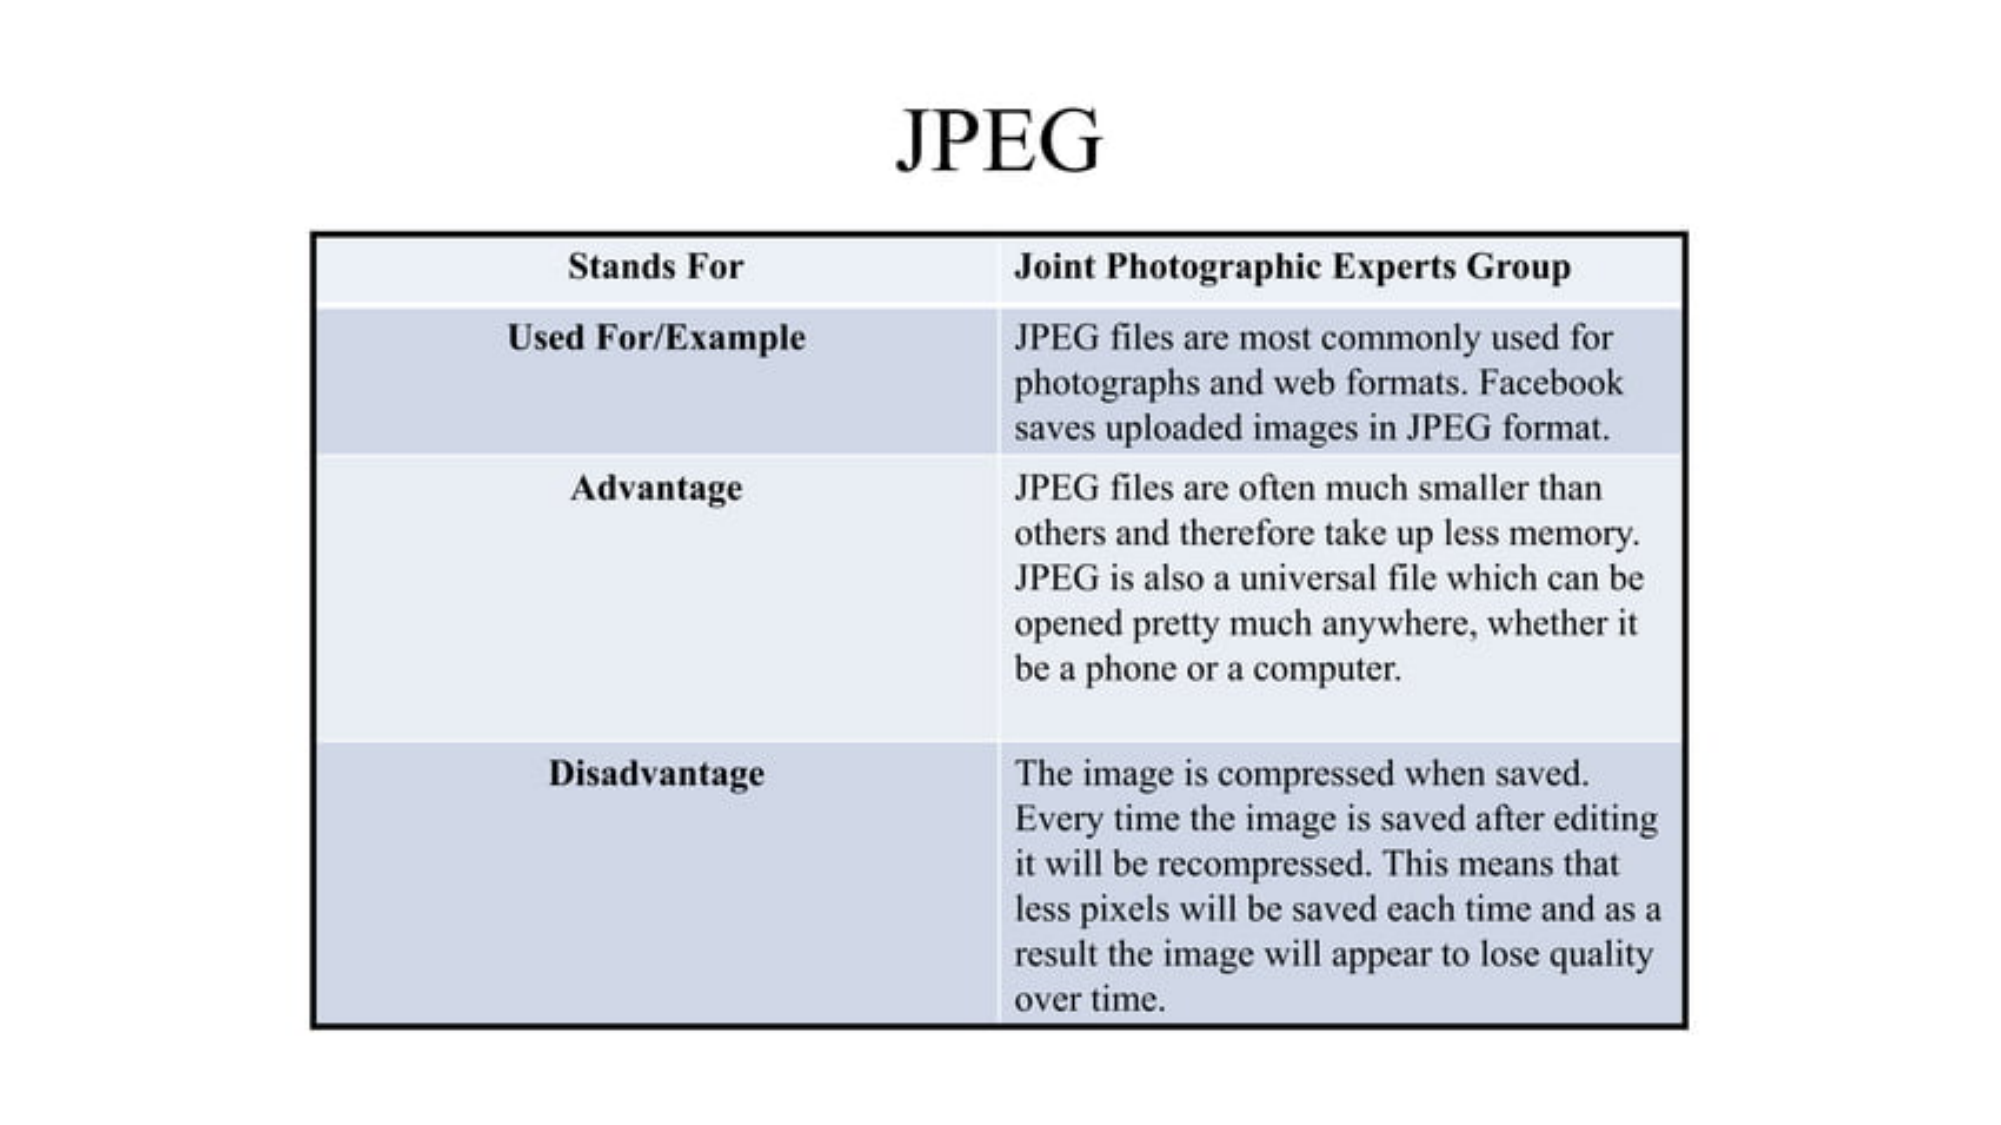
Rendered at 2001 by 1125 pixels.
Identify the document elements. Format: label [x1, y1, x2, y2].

picture [249, 0, 1751, 1125]
